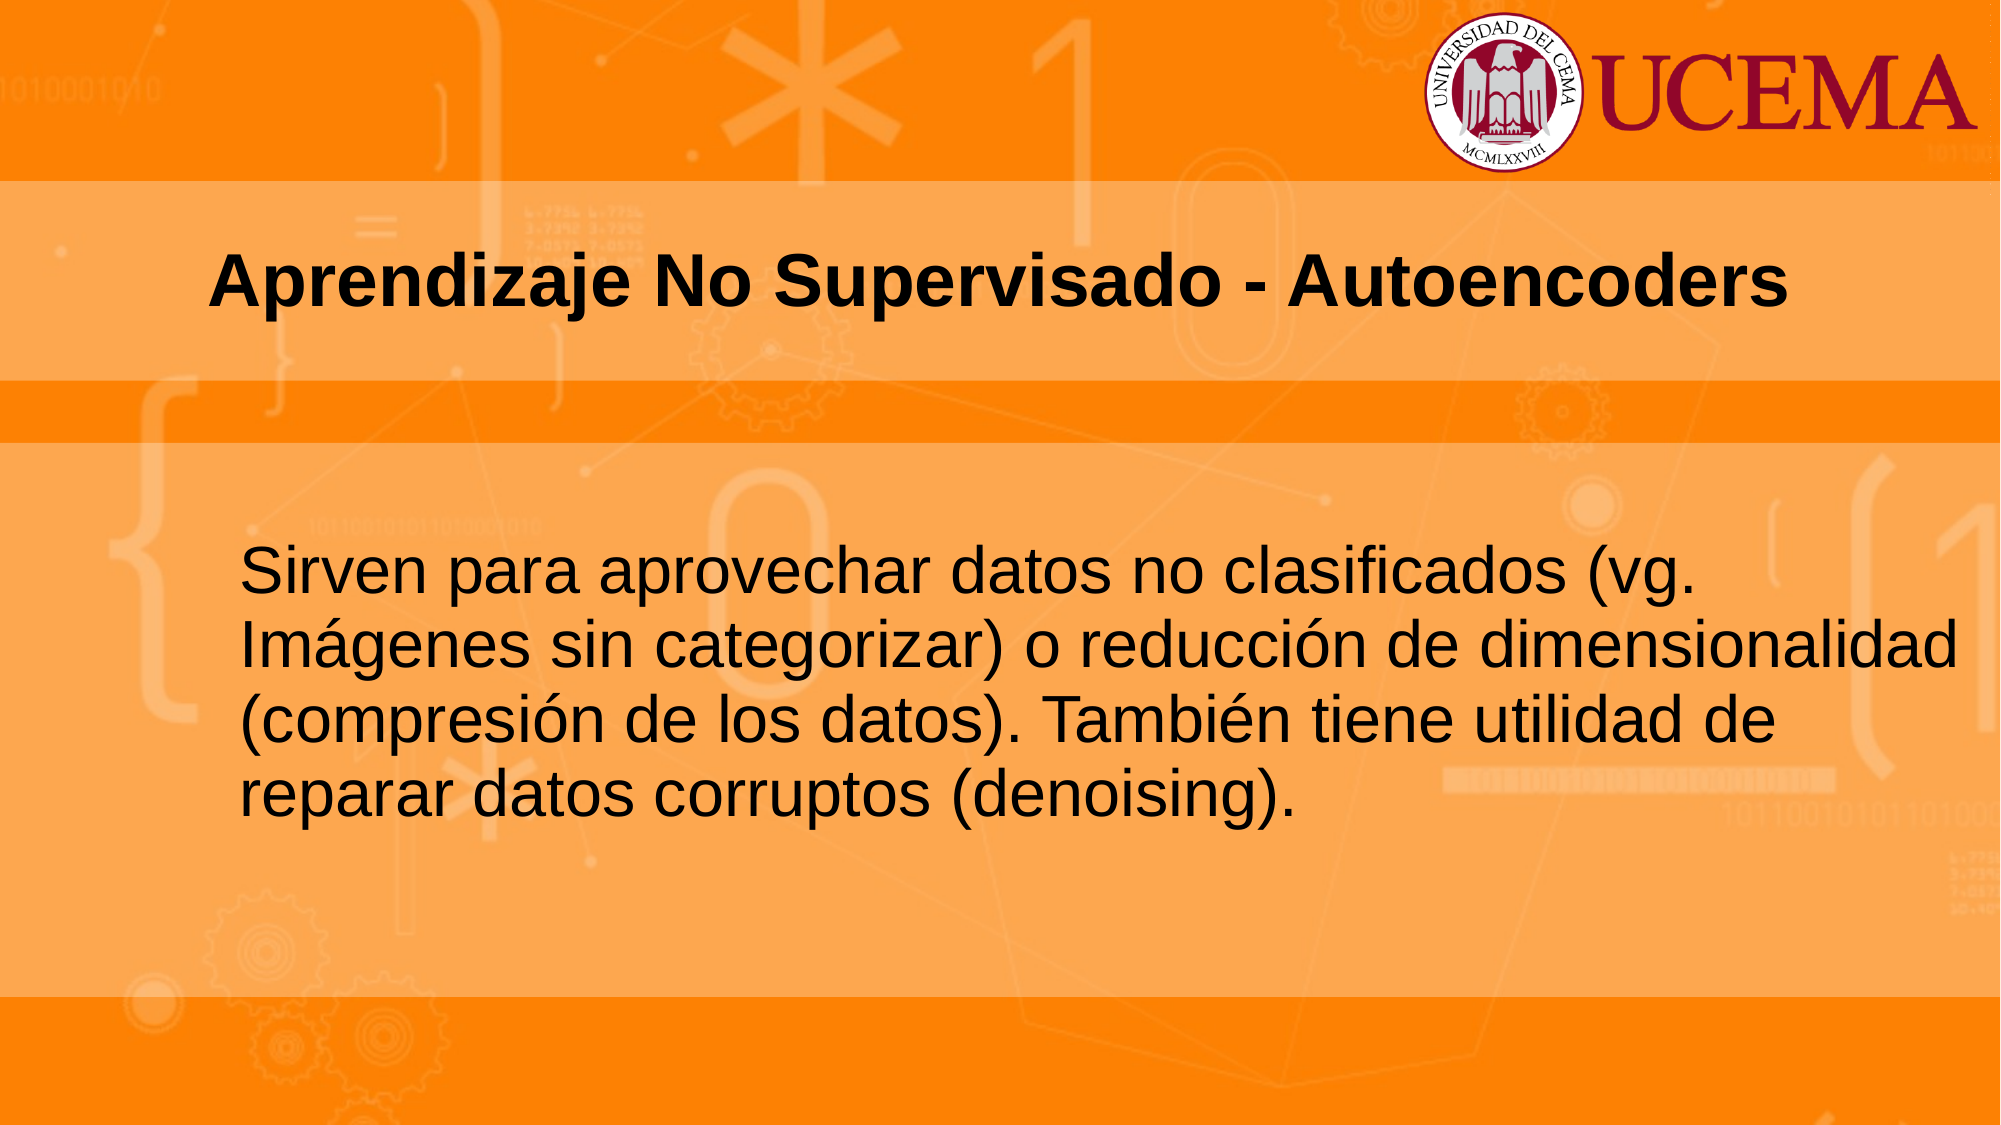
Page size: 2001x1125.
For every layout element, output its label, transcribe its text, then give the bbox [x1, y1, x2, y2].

text_box Sirven para aprovechar datos no clasificados (vg. Imágenes sin categorizar) o reducción de dimensionalidad (compresión de los datos). También tiene utilidad de reparar datos corruptos (denoising). [0, 442, 2000, 997]
picture [0, 0, 2001, 1125]
text_box Aprendizaje No Supervisado - Autoencoders [0, 181, 2000, 381]
